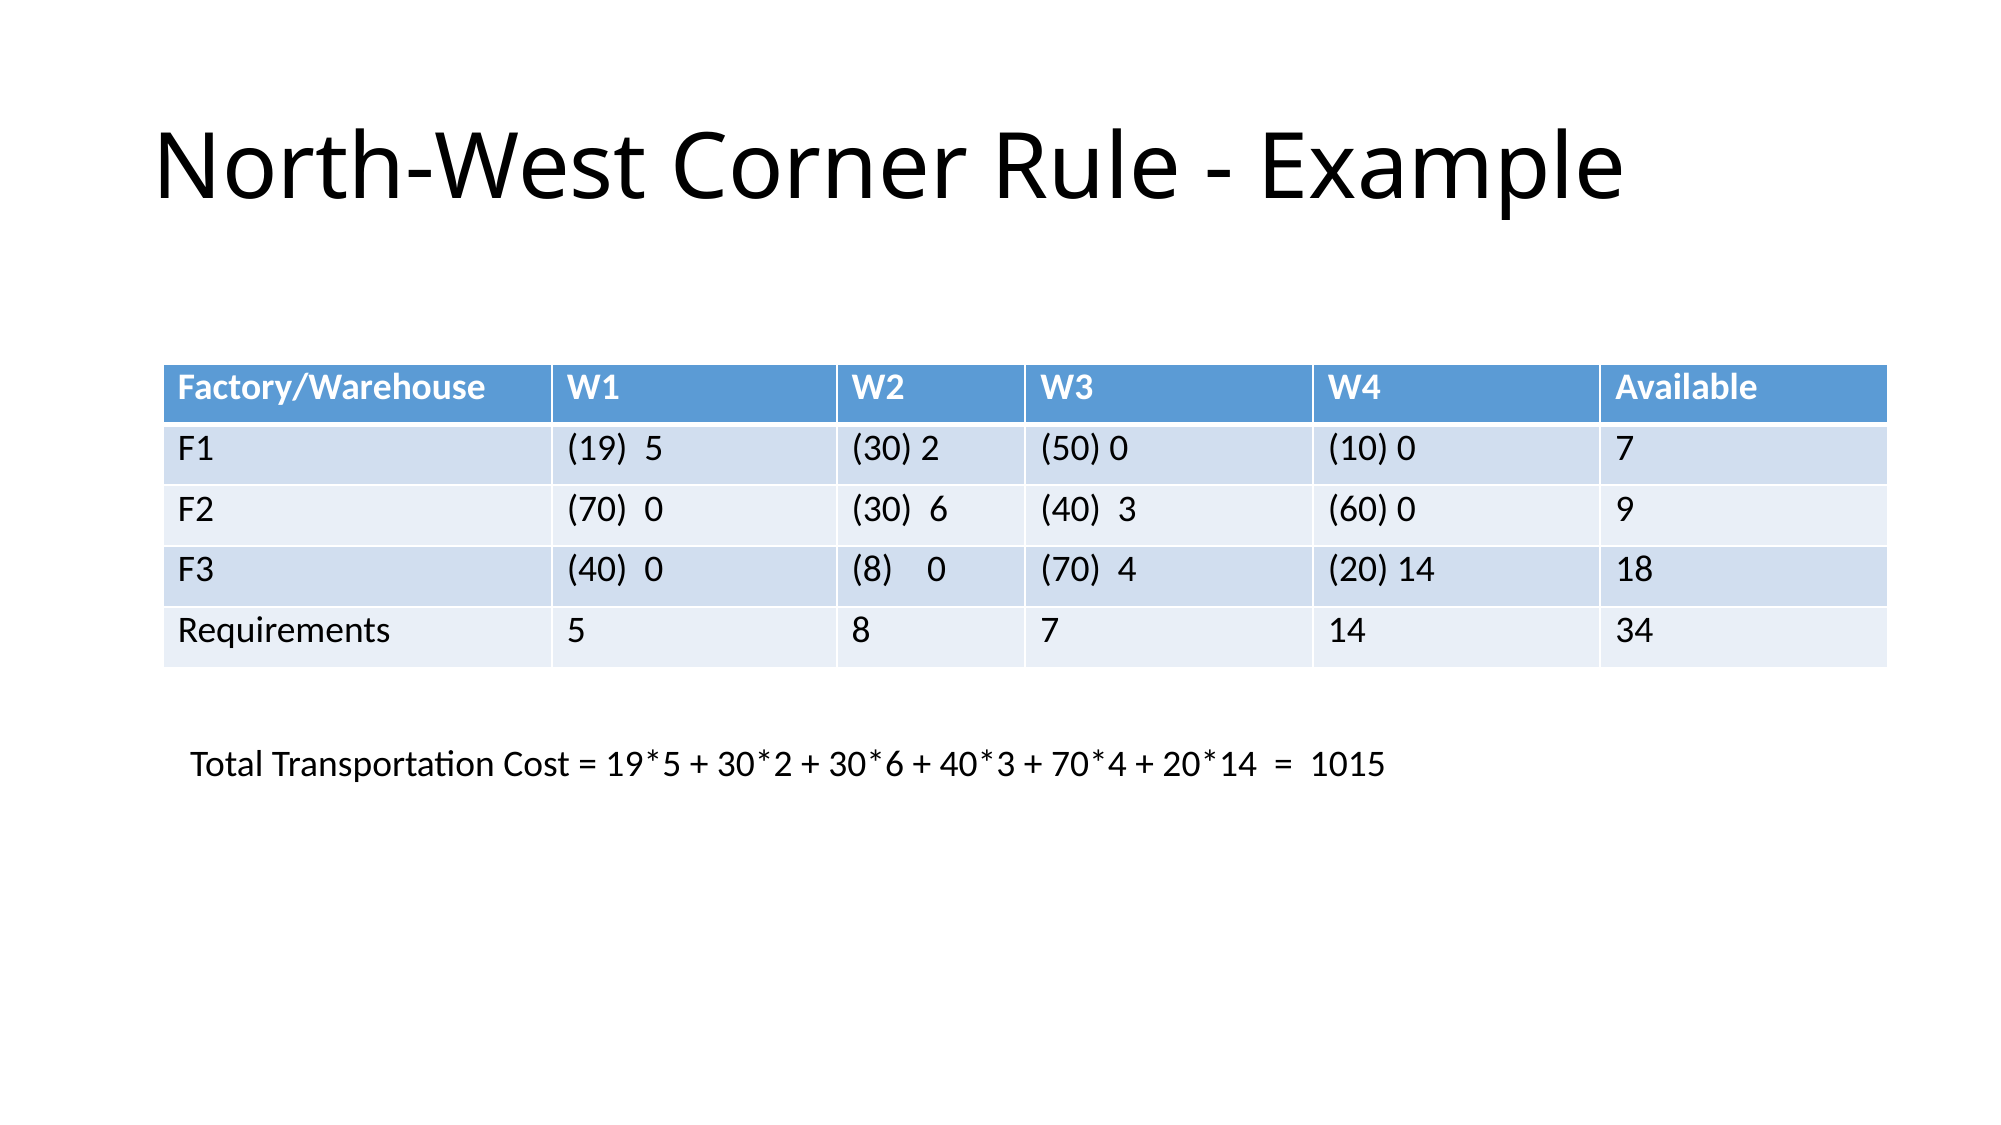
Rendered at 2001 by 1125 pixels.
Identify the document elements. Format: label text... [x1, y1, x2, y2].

table_cell 8 [838, 608, 1024, 667]
table_header W1 [553, 365, 836, 422]
text_box Total Transportation Cost = 19*5 + 30*2 + 30*6 + 40*3 + 70*4 + 20*14 = 1015 [175, 731, 1794, 792]
table_cell (10) 0 [1314, 427, 1599, 484]
table_header Available [1601, 365, 1887, 422]
table_cell 14 [1314, 608, 1599, 667]
table_cell Requirements [164, 608, 551, 667]
table_cell F1 [164, 427, 551, 484]
table_header Factory/Warehouse [164, 365, 551, 422]
table_header W4 [1314, 365, 1599, 422]
table_cell (50) 0 [1026, 427, 1312, 484]
table_header W2 [838, 365, 1024, 422]
table_cell 18 [1601, 547, 1887, 606]
table_cell (60) 0 [1314, 486, 1599, 545]
table_cell (30) 2 [838, 427, 1024, 484]
table_cell (30) 6 [838, 486, 1024, 545]
table_cell 34 [1601, 608, 1887, 667]
table_cell (40) 3 [1026, 486, 1312, 545]
table_cell 5 [553, 608, 836, 667]
table_cell 7 [1601, 427, 1887, 484]
table_cell 7 [1026, 608, 1312, 667]
table_cell 9 [1601, 486, 1887, 545]
table_cell F2 [164, 486, 551, 545]
title North-West Corner Rule - Example [137, 59, 1863, 278]
table_cell 0 [553, 547, 836, 606]
table_cell (8) 0 [838, 547, 1024, 606]
table_header W3 [1026, 365, 1312, 422]
table_cell F3 [164, 547, 551, 606]
table_cell (70) 0 [553, 486, 836, 545]
table_cell 5 [553, 427, 836, 484]
table_cell (20) 14 [1314, 547, 1599, 606]
table_cell (70) 4 [1026, 547, 1312, 606]
